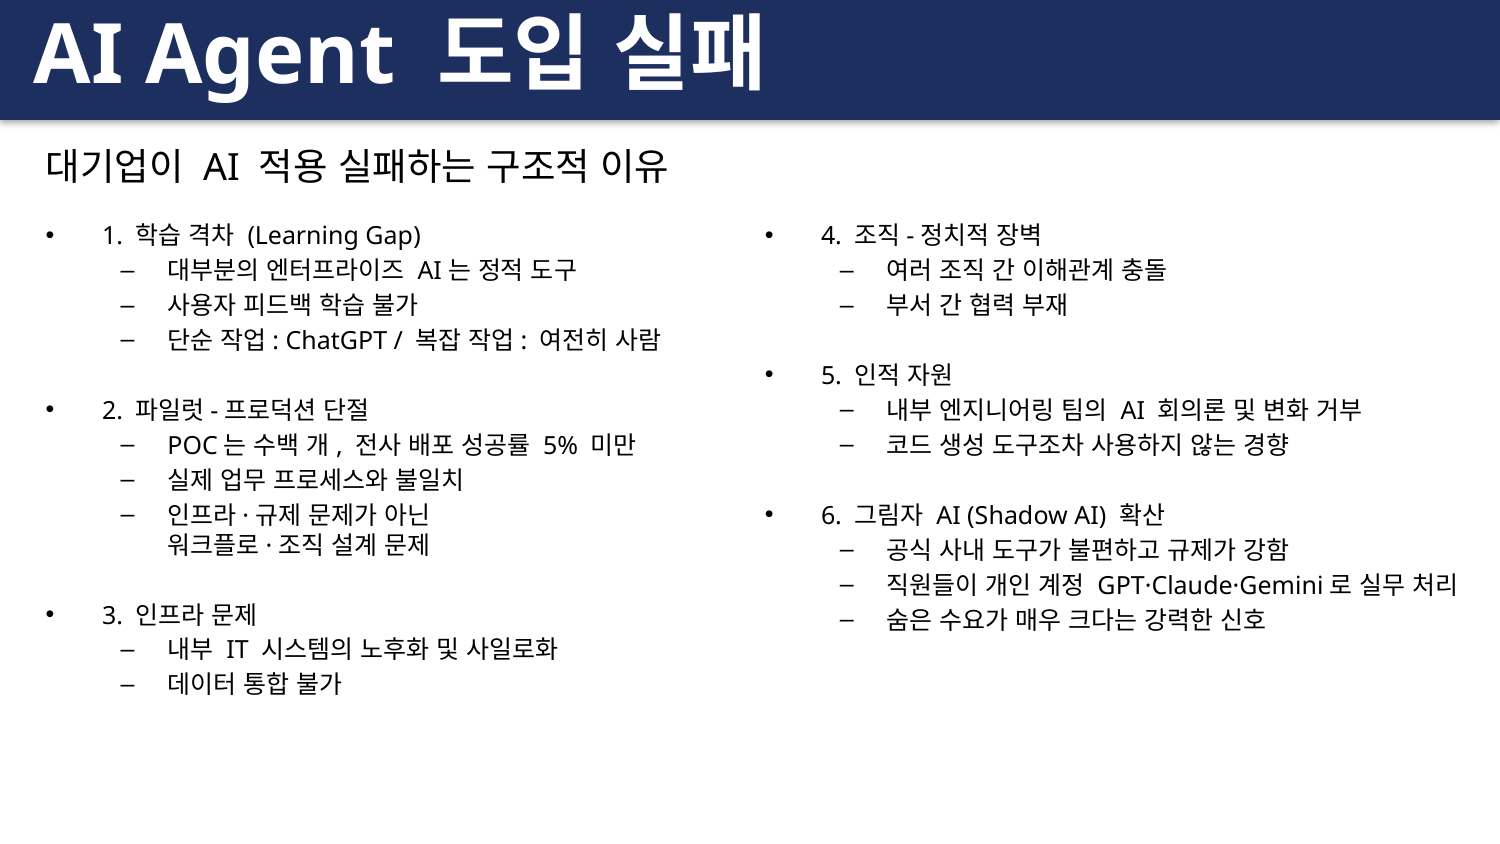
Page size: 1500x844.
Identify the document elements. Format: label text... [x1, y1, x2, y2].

text_box AI Agent 도입 실패 [18, 0, 782, 108]
text_box [0, 0, 1500, 121]
text_box 4. 조직-정치적 장벽 여러 조직 간 이해관계 충돌 부서 간 협력 부재 5. 인적 자원 내부 엔지니어링 팀의 AI 회의론 및 변화 거부 코드 생성 도구조차 사용하지 않는 경향 6. 그림자 AI (Shadow AI) 확산 공식 사내 도구가 불편하고 규제가 강함 직원들이 개인 계정 GPT·Claude·Gemini로 실무 처리 숨은 수요가 매우 크다는 강력한 신호 [749, 212, 1481, 697]
text_box 1. 학습 격차 (Learning Gap) 대부분의 엔터프라이즈 AI는 정적 도구 사용자 피드백 학습 불가 단순 작업: ChatGPT / 복잡 작업: 여전히 사람 2. 파일럿-프로덕션 단절 POC는 수백 개, 전사 배포 성공률 5% 미만 실제 업무 프로세스와 불일치 인프라·규제 문제가 아닌 워크플로·조직 설계 문제 3. 인프라 문제 내부 IT 시스템의 노후화 및 사일로화 데이터 통합 불가 [30, 212, 711, 772]
text_box 대기업이 AI 적용 실패하는 구조적 이유 [30, 135, 903, 196]
